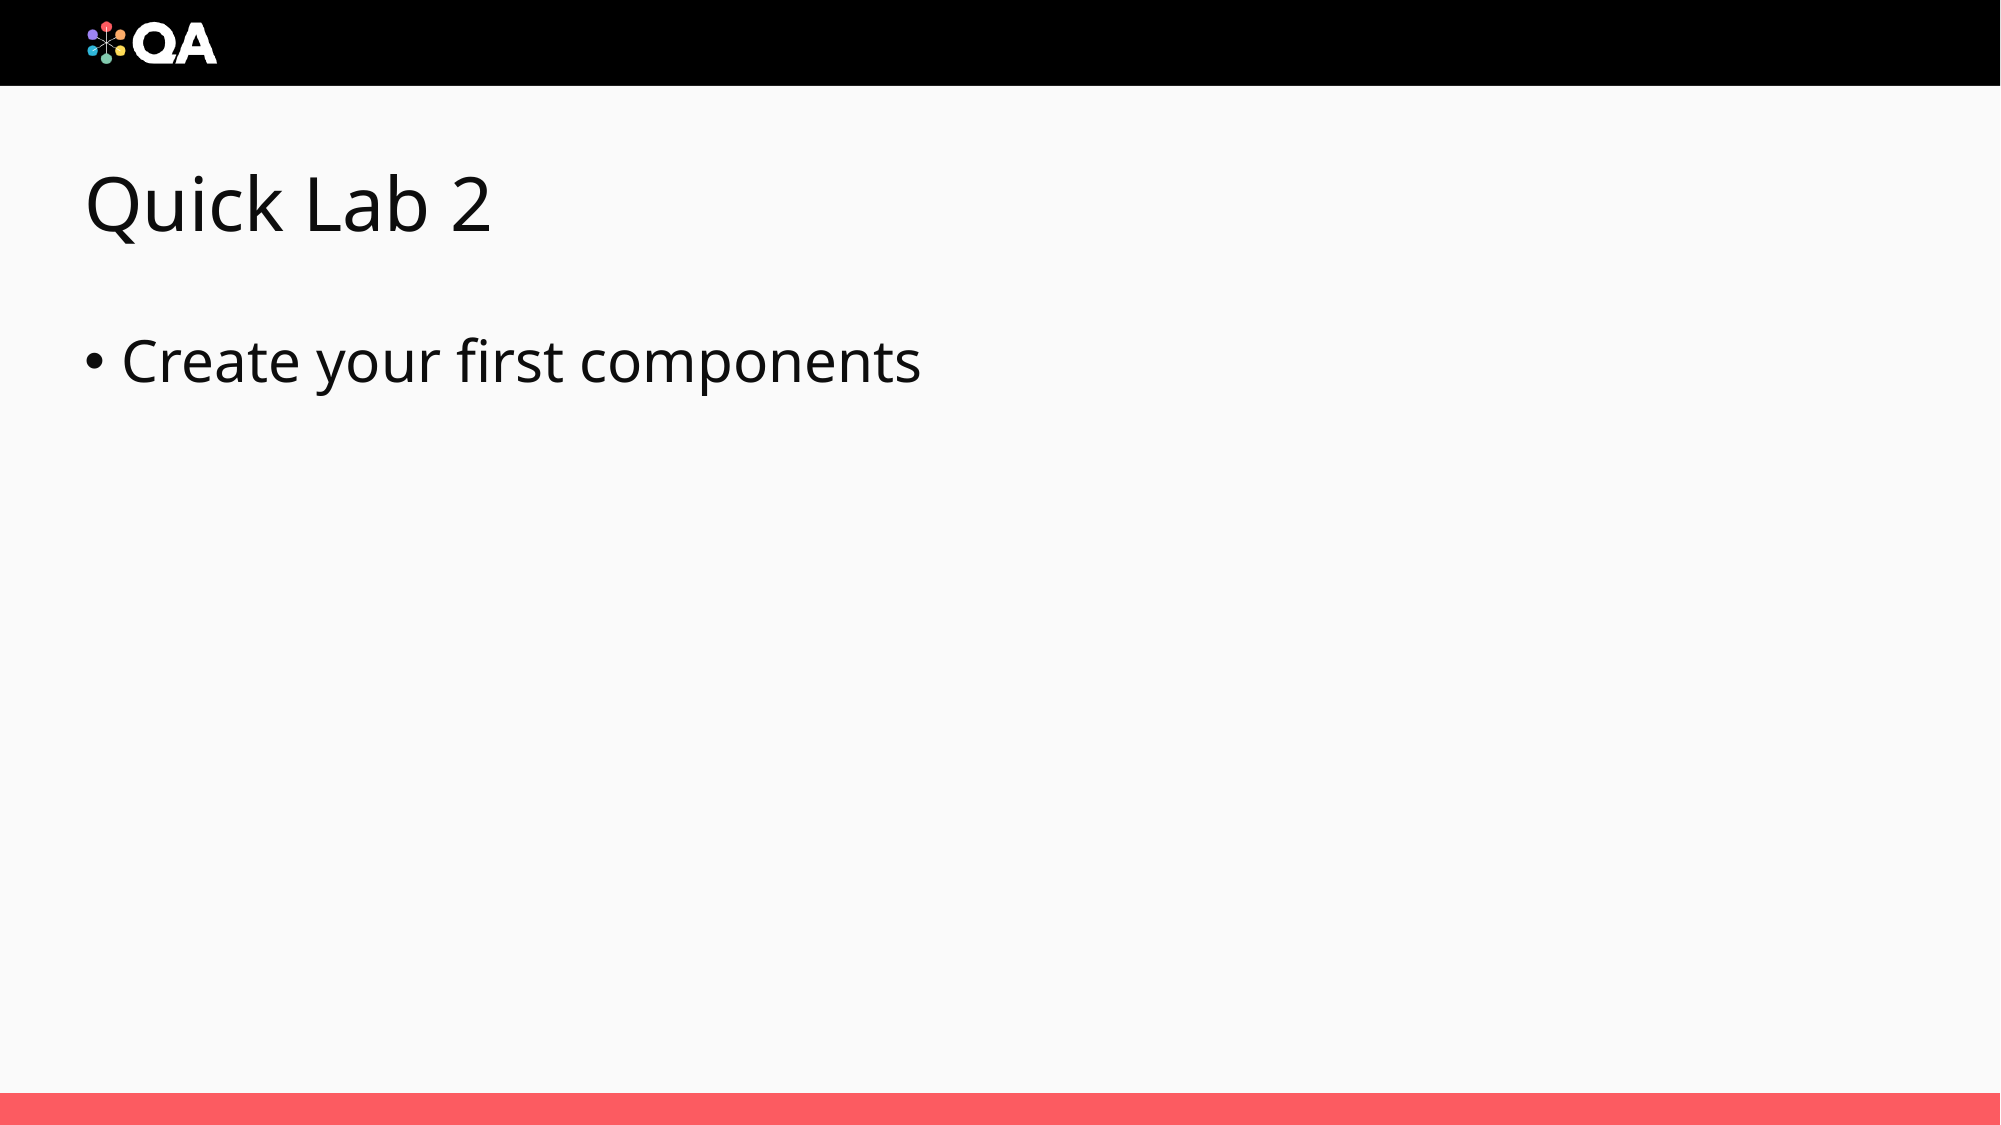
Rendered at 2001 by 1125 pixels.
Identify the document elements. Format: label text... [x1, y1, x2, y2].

list Create your first components [84, 324, 1916, 1035]
picture [0, 0, 2001, 1125]
title Quick Lab 2 [84, 159, 1916, 278]
